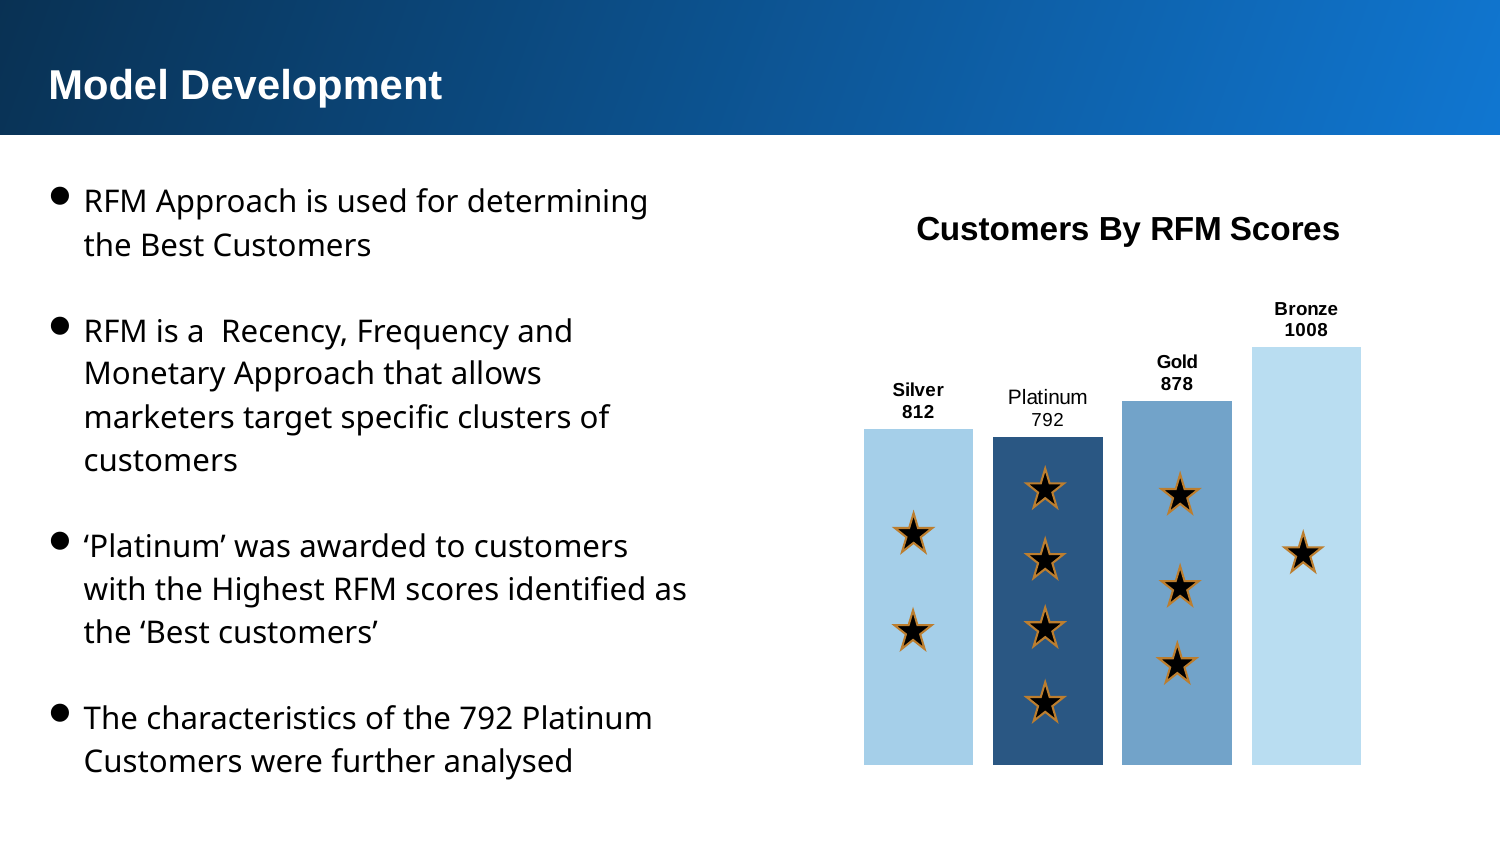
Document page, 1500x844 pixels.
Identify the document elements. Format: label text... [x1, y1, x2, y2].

text_box Model Development [33, 43, 1439, 124]
chart [753, 180, 1500, 768]
text_box [0, 0, 1500, 135]
text_box RFM Approach is used for determining the Best Customers RFM is a Recency, Frequency and Monetary Approach that allows marketers target specific clusters of customers ‘Platinum’ was awarded to customers with the Highest RFM scores identified as the ‘Best customers’ The characteristics of the 792 Platinum Customers were further analysed [33, 161, 712, 837]
